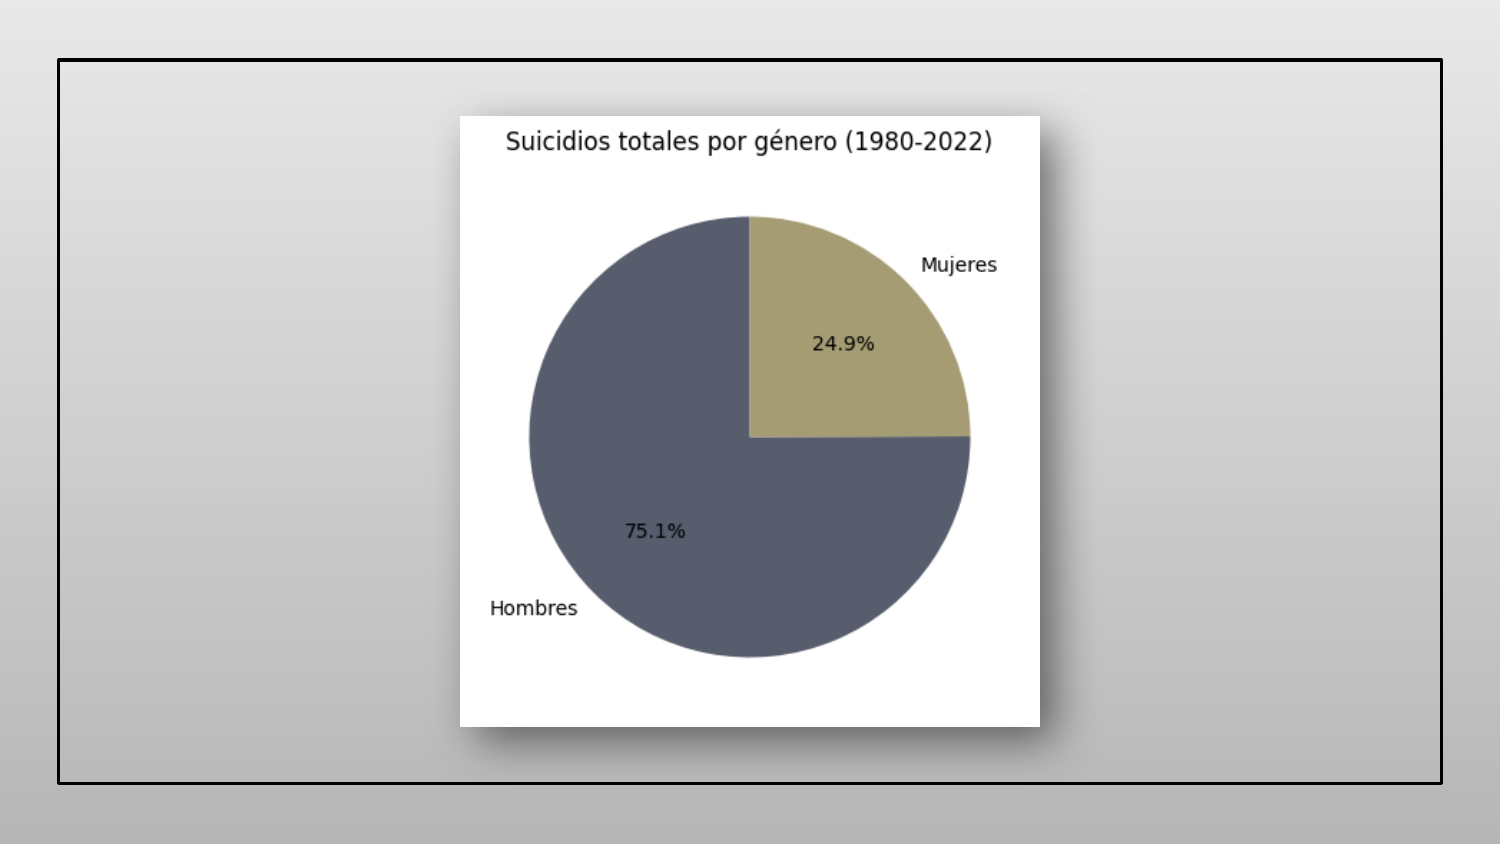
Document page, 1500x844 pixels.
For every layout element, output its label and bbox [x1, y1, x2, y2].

picture [460, 116, 1040, 727]
